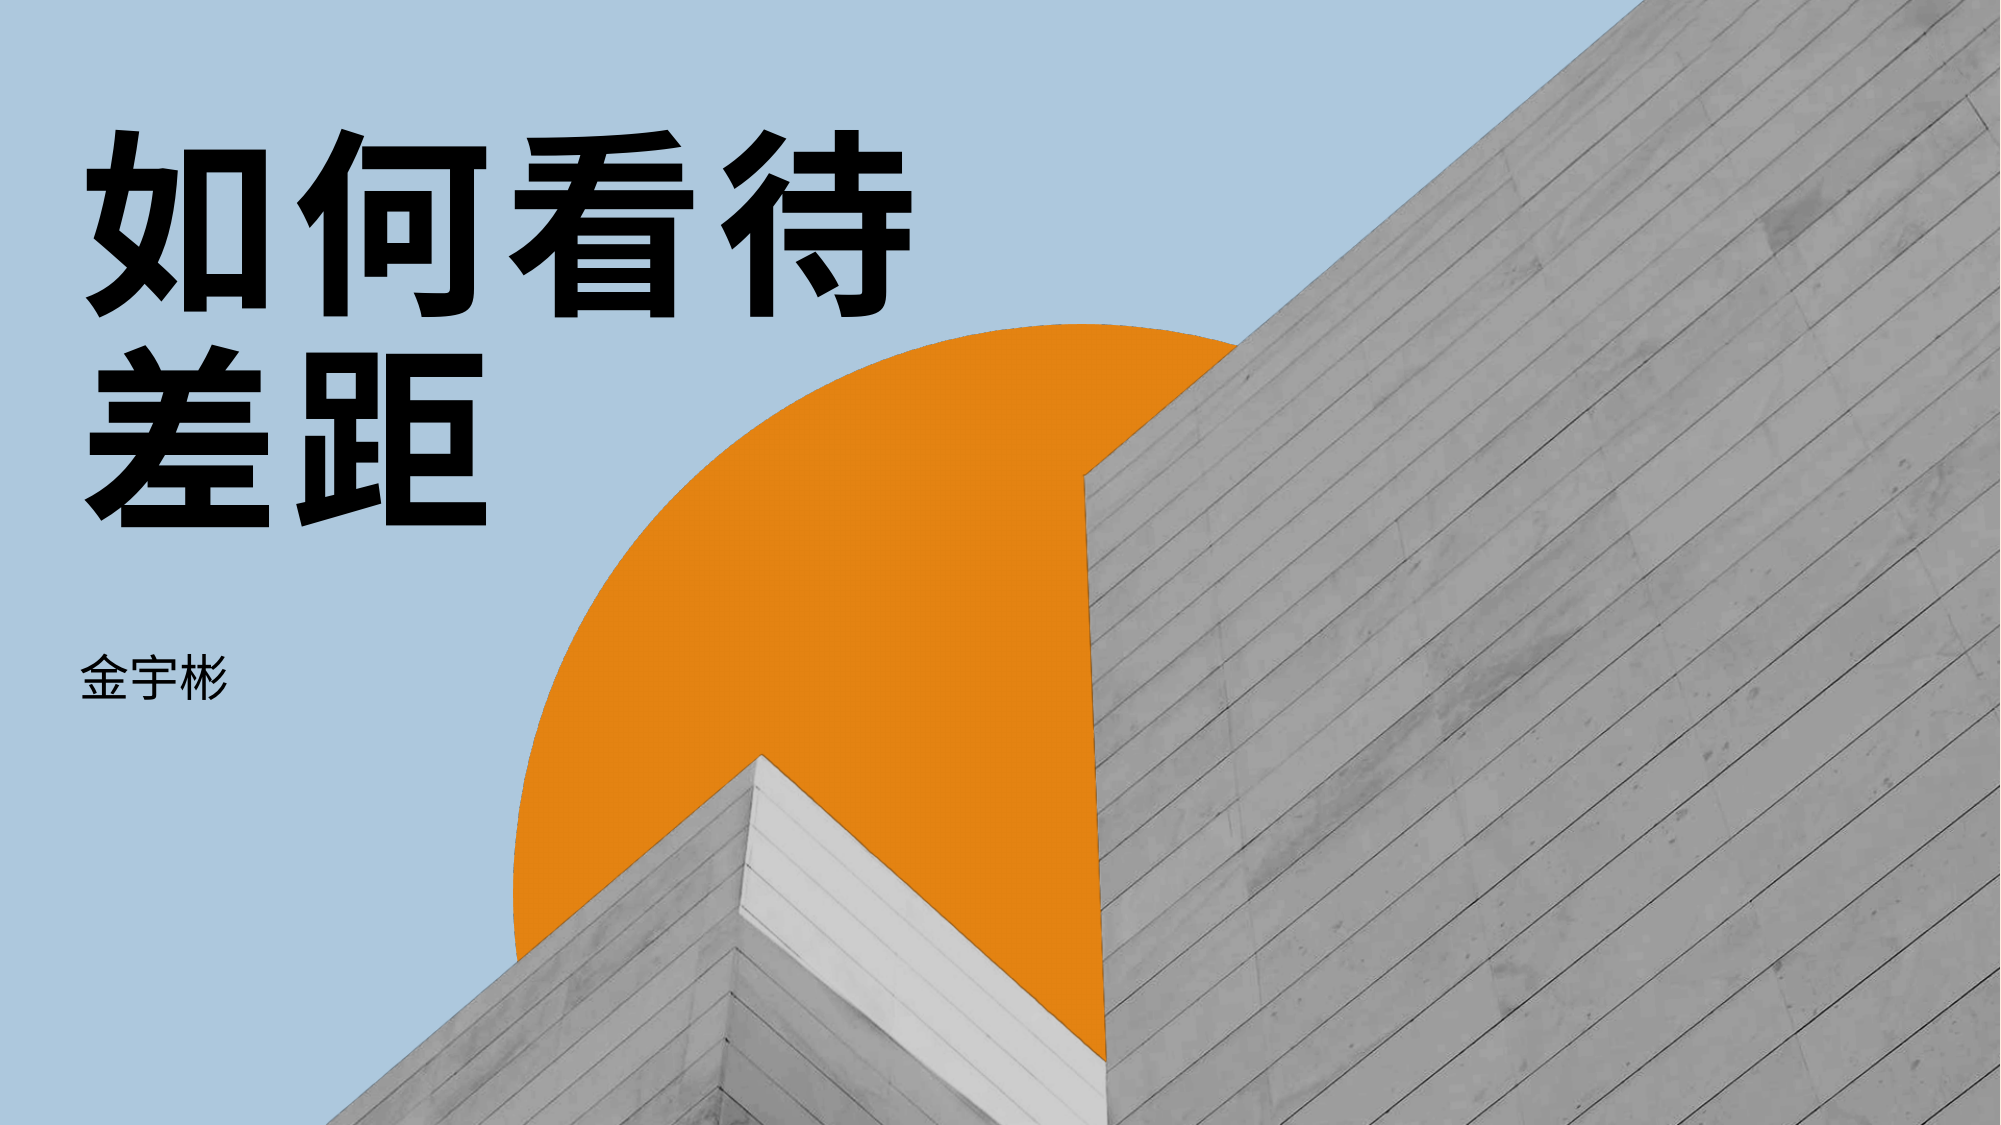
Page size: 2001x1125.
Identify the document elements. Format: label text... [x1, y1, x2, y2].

text_box 如何看待 差距 [64, 119, 124, 608]
text_box 金宇彬 [64, 608, 124, 754]
picture [124, 0, 2000, 1125]
